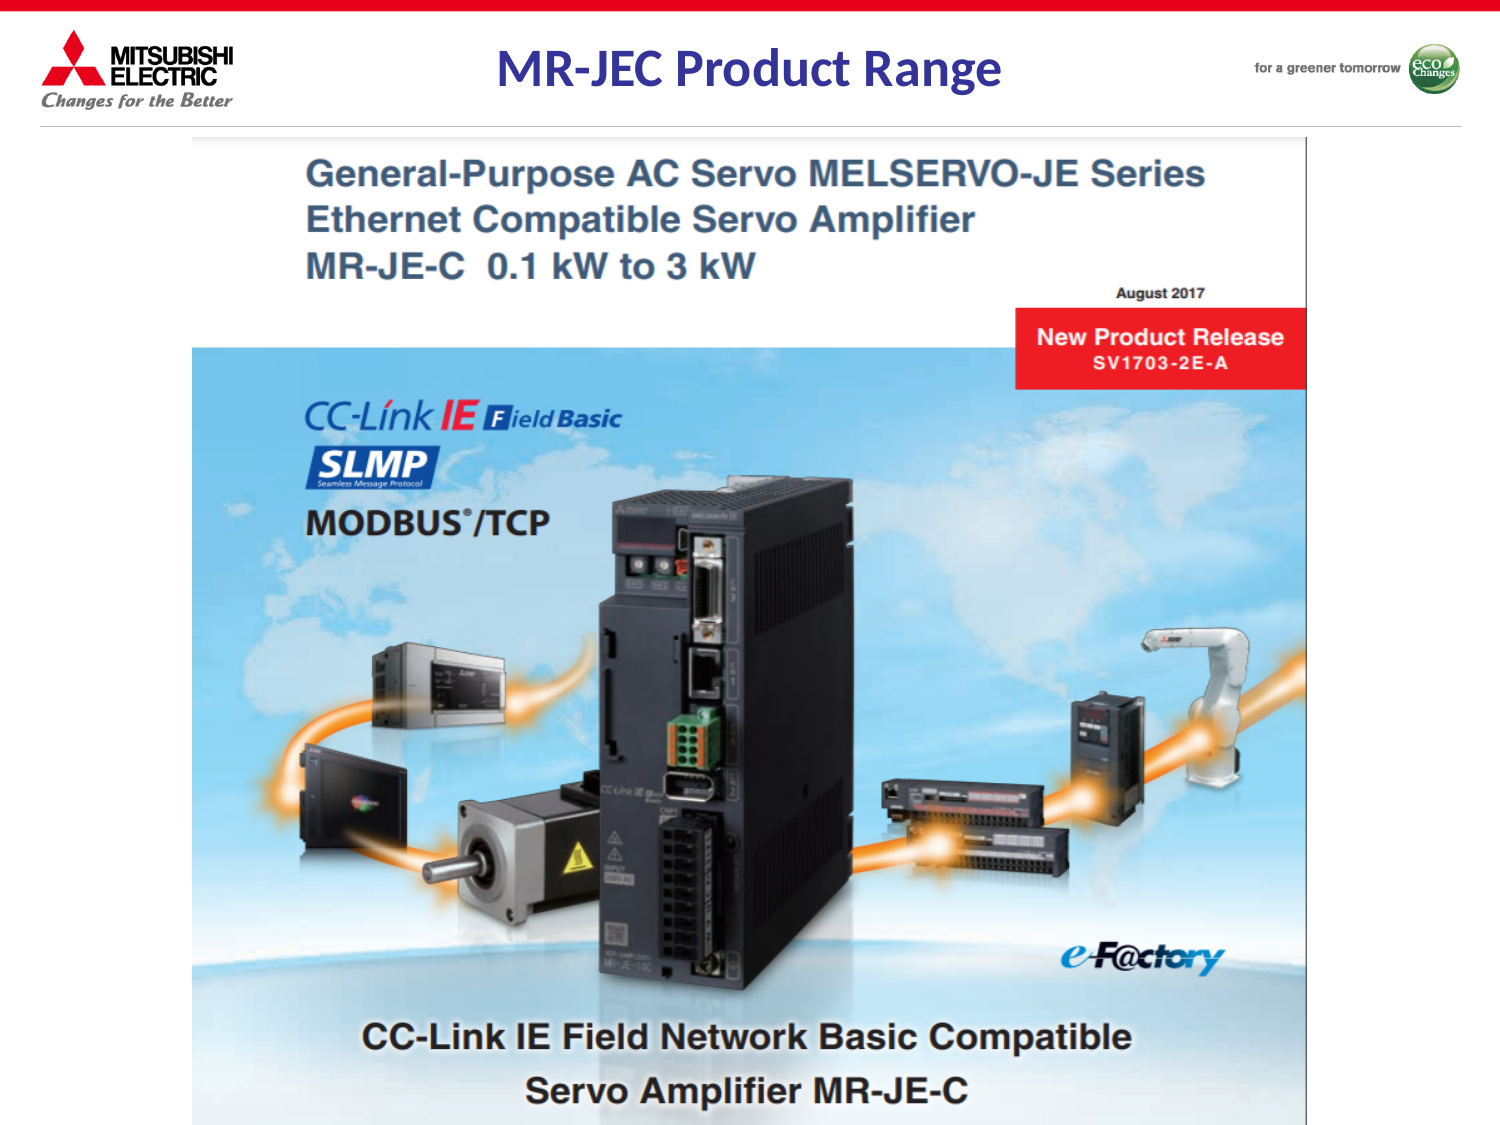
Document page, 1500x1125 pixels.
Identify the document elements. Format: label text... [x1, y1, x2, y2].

picture [0, 0, 1500, 1125]
title MR-JEC Product Range [277, 14, 1223, 116]
